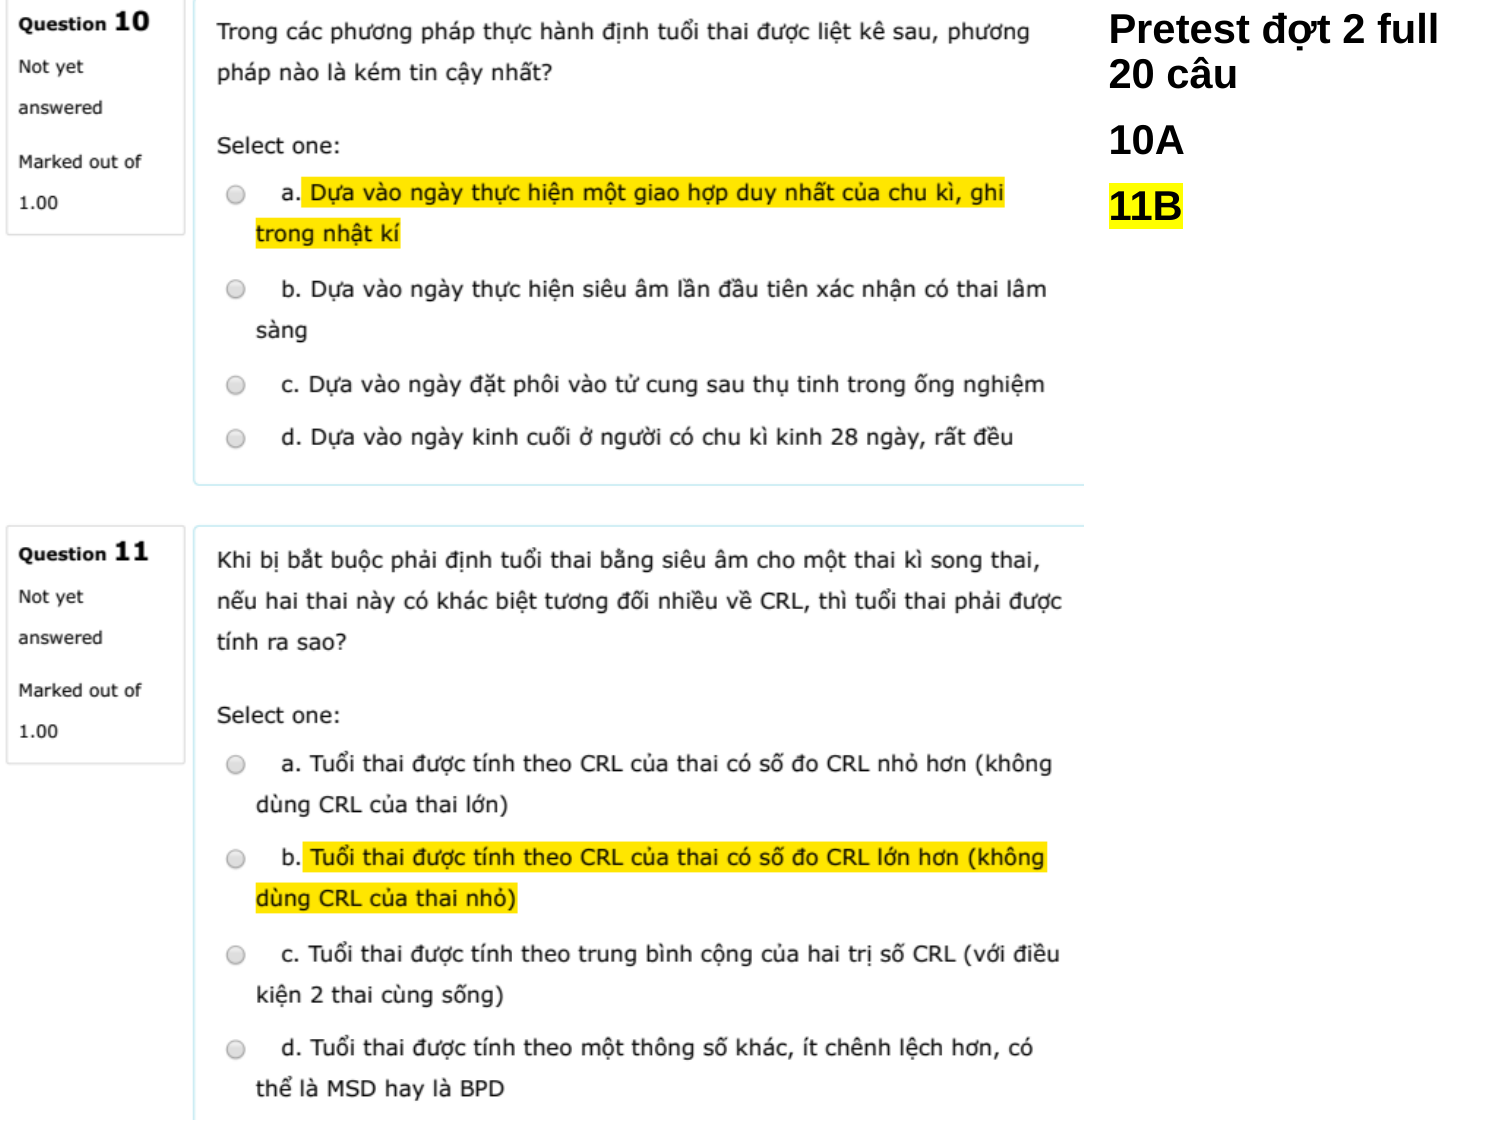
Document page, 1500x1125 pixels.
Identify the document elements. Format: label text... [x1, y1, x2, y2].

picture [0, 0, 1084, 1120]
text_box Pretest đợt 2 full 20 câu 10A 11B [1093, 0, 1500, 1093]
